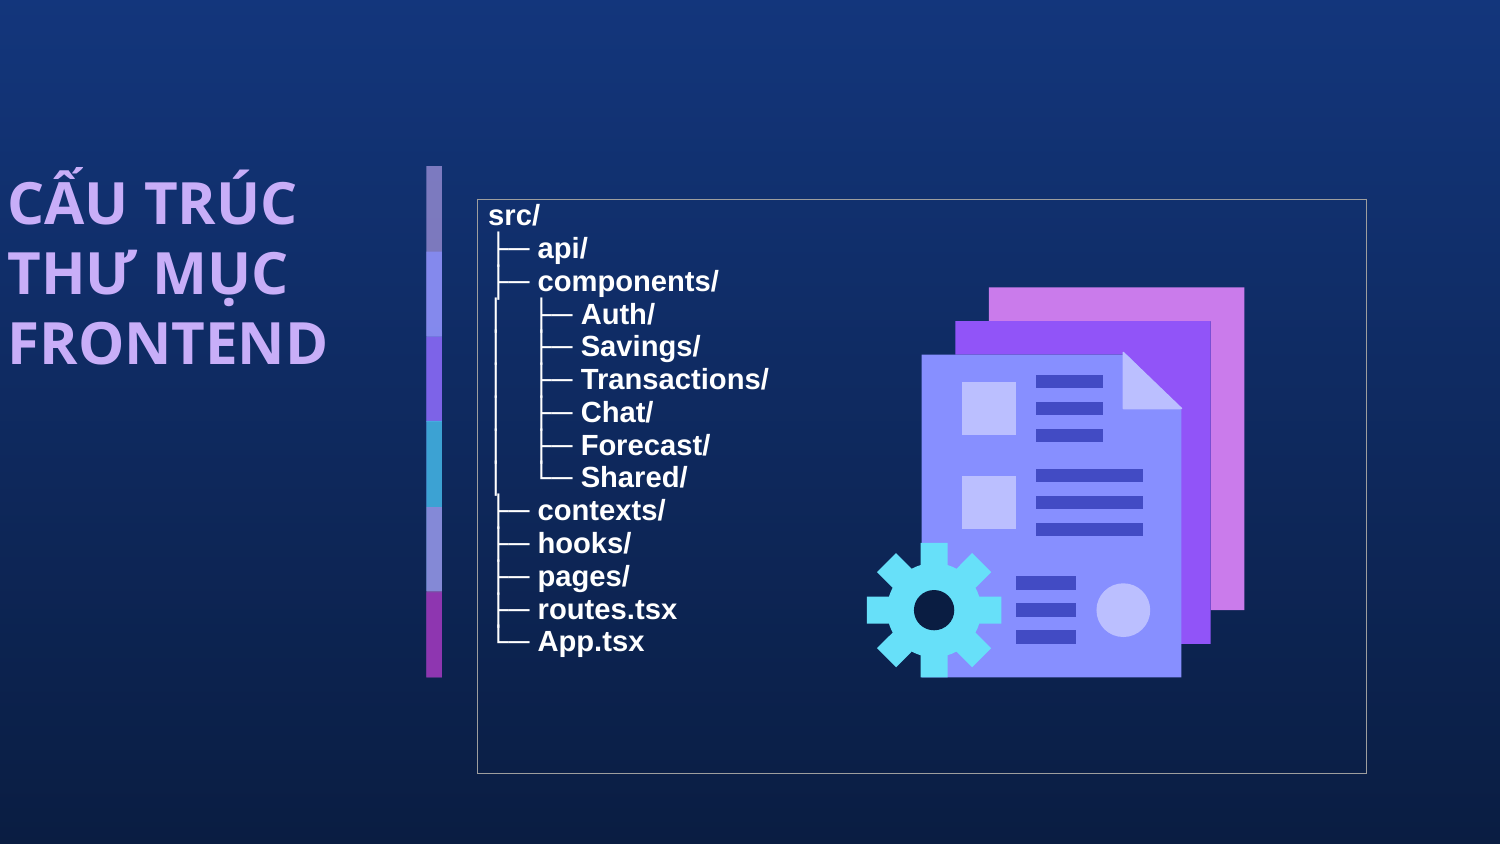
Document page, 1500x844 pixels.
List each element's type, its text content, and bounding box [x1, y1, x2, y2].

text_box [866, 287, 1245, 678]
table_header src/ ├─ api/ ├─ components/ │ ├─ Auth/ │ ├─ Savings/ │ ├─ Transactions/ │ ├─ Chat/ │ ├─ Forecast/ │ └─ Shared/ ├─ contexts/ ├─ hooks/ ├─ pages/ ├─ routes.tsx └─ App.tsx [478, 200, 1366, 773]
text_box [425, 165, 443, 678]
title CẤU TRÚC THƯ MỤC FRONTEND [0, 151, 423, 296]
